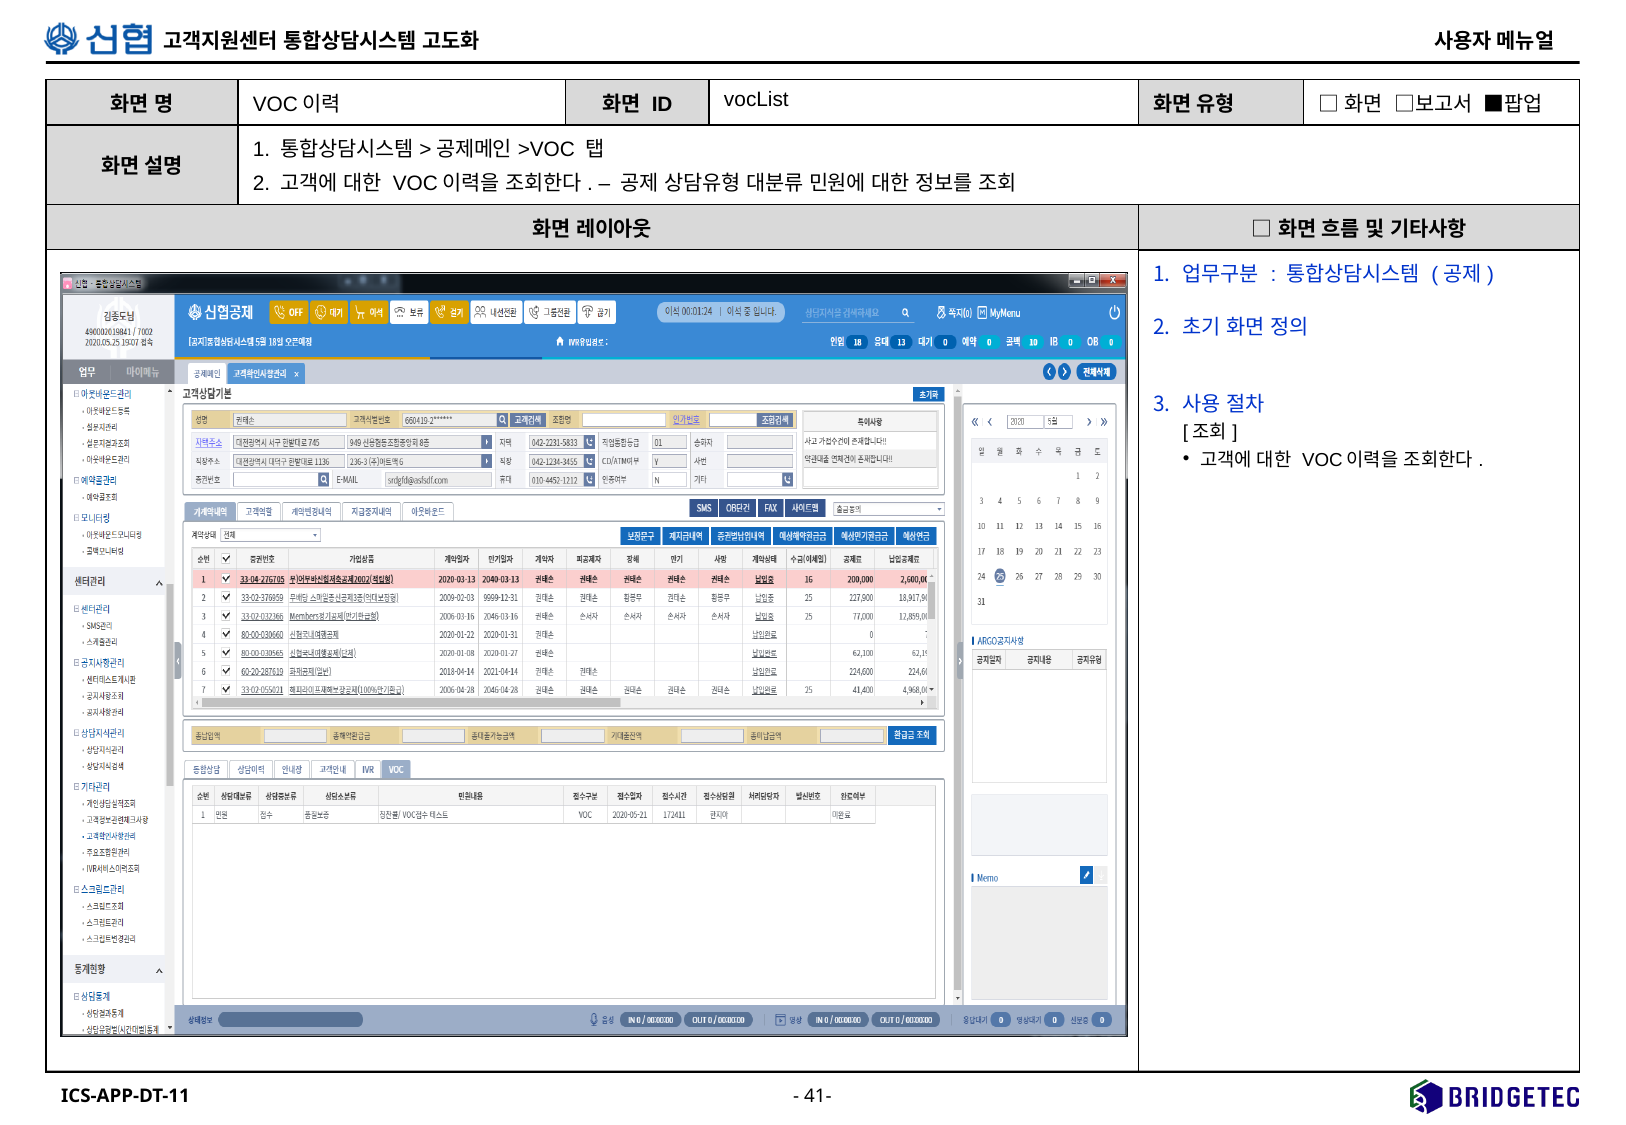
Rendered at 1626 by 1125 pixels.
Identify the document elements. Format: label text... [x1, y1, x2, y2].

picture [1410, 1079, 1579, 1114]
table_header vocList [710, 80, 1138, 124]
table_header 화면 명 [47, 80, 237, 124]
table_cell 업무구분 : 통합상담시스템 (공제) 초기 화면 정의 사용 절차 [조회] 고객에 대한 VOC이력을 조회한다. [1139, 251, 1579, 1072]
table_header 화면 유형 [1139, 80, 1303, 124]
table_cell 화면 설명 [47, 126, 237, 204]
table_cell 1. 통합상담시스템>공제메인>VOC 탭 2. 고객에 대한 VOC이력을 조회한다. – 공제 상담유형 대분류 민원에 대한 정보를 조회 [239, 126, 1579, 204]
picture [42, 20, 154, 58]
picture [60, 272, 1128, 1037]
table_cell 화면 레이아웃 [47, 205, 1138, 249]
table_header 화면 ID [566, 80, 708, 124]
table_header □화면 □보고서 ■팝업 [1304, 80, 1579, 124]
table_header VOC이력 [239, 80, 565, 124]
table_cell [47, 250, 1138, 1072]
table_cell □화면 흐름 및 기타사항 [1139, 205, 1579, 249]
